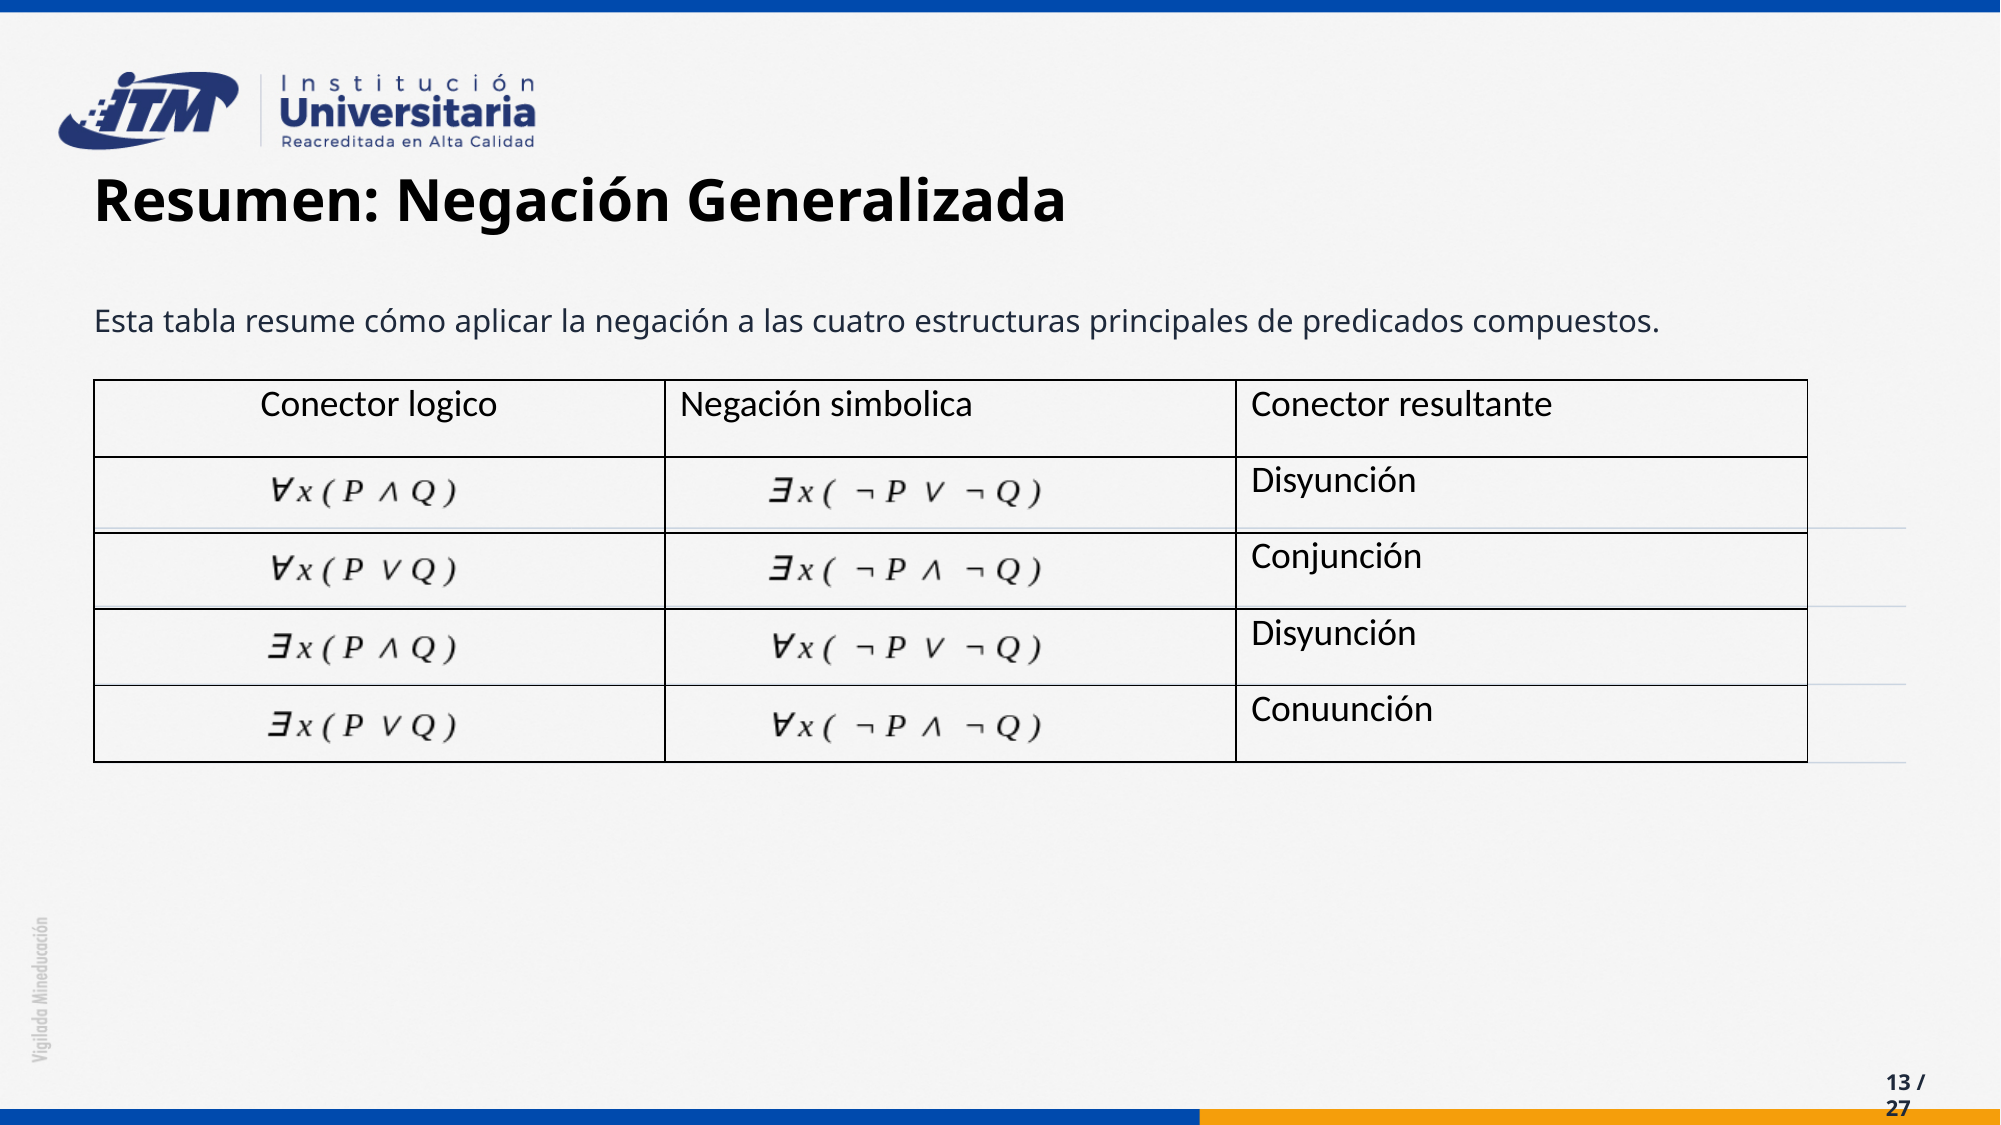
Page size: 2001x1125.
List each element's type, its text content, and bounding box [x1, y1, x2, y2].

table_cell [95, 610, 664, 685]
table_cell Disyunción [1237, 610, 1807, 685]
table_cell [666, 534, 1235, 608]
table_cell [666, 610, 1235, 685]
table_cell [666, 458, 1235, 532]
table_header Conector resultante [1237, 381, 1807, 456]
table_header Negación simbolica [666, 381, 1235, 456]
table_cell Conuunción [1237, 686, 1807, 761]
text_box [0, 0, 2000, 13]
table_cell [95, 534, 664, 608]
table_cell [95, 686, 664, 761]
picture [0, 0, 2001, 1125]
text_box Esta tabla resume cómo aplicar la negación a las cuatro estructuras principales de predicados compuestos. [93, 282, 1907, 339]
text_box 13 / 27 [1885, 1068, 1954, 1109]
text_box Resumen: Negación Generalizada [93, 163, 1997, 234]
table_cell Disyunción [1237, 458, 1807, 532]
table_cell Conjunción [1237, 534, 1807, 608]
table_header Conector logico [95, 381, 664, 456]
table_cell [95, 458, 664, 532]
table_cell [666, 686, 1235, 761]
